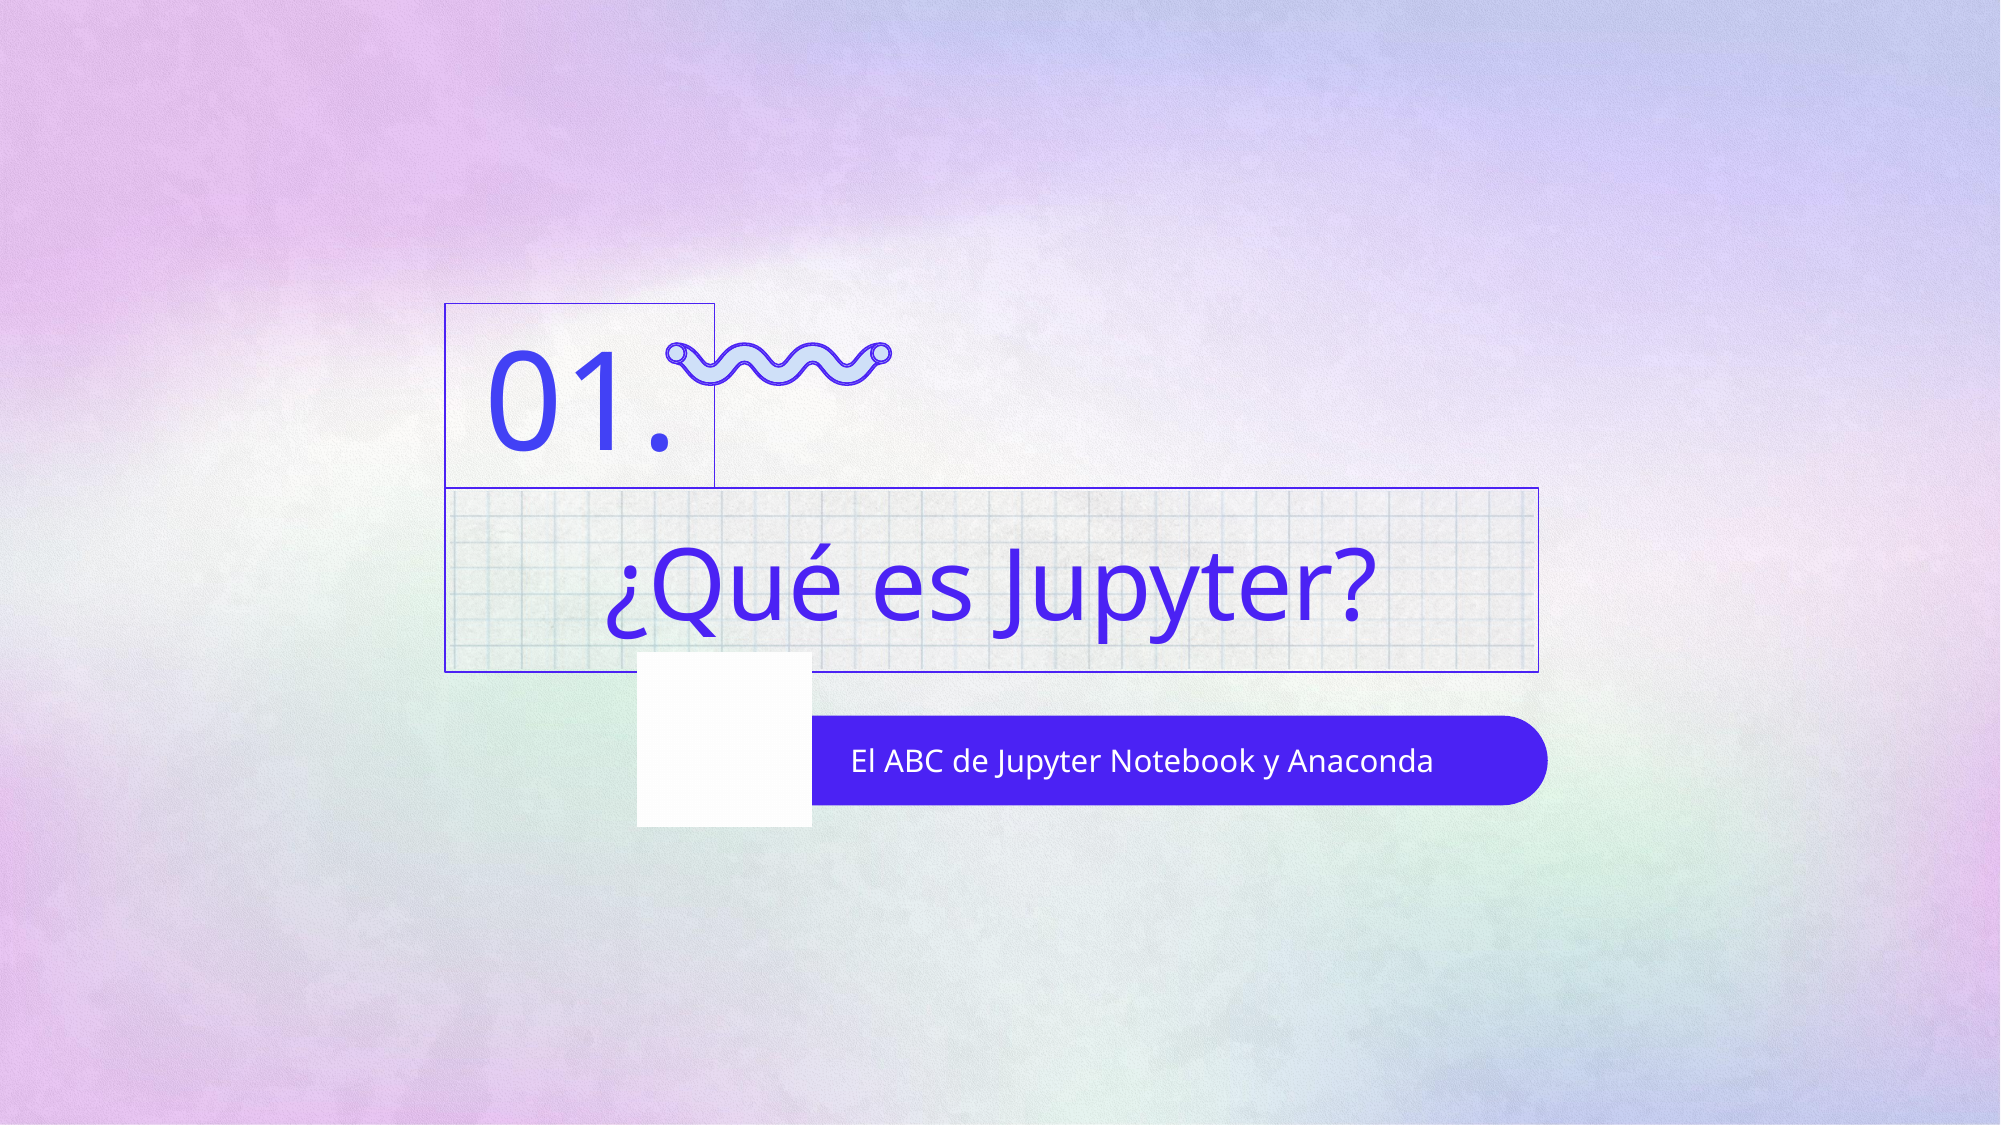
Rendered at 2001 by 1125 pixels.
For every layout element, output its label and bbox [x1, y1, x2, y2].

picture [0, 0, 2001, 1125]
text_box [665, 342, 892, 386]
